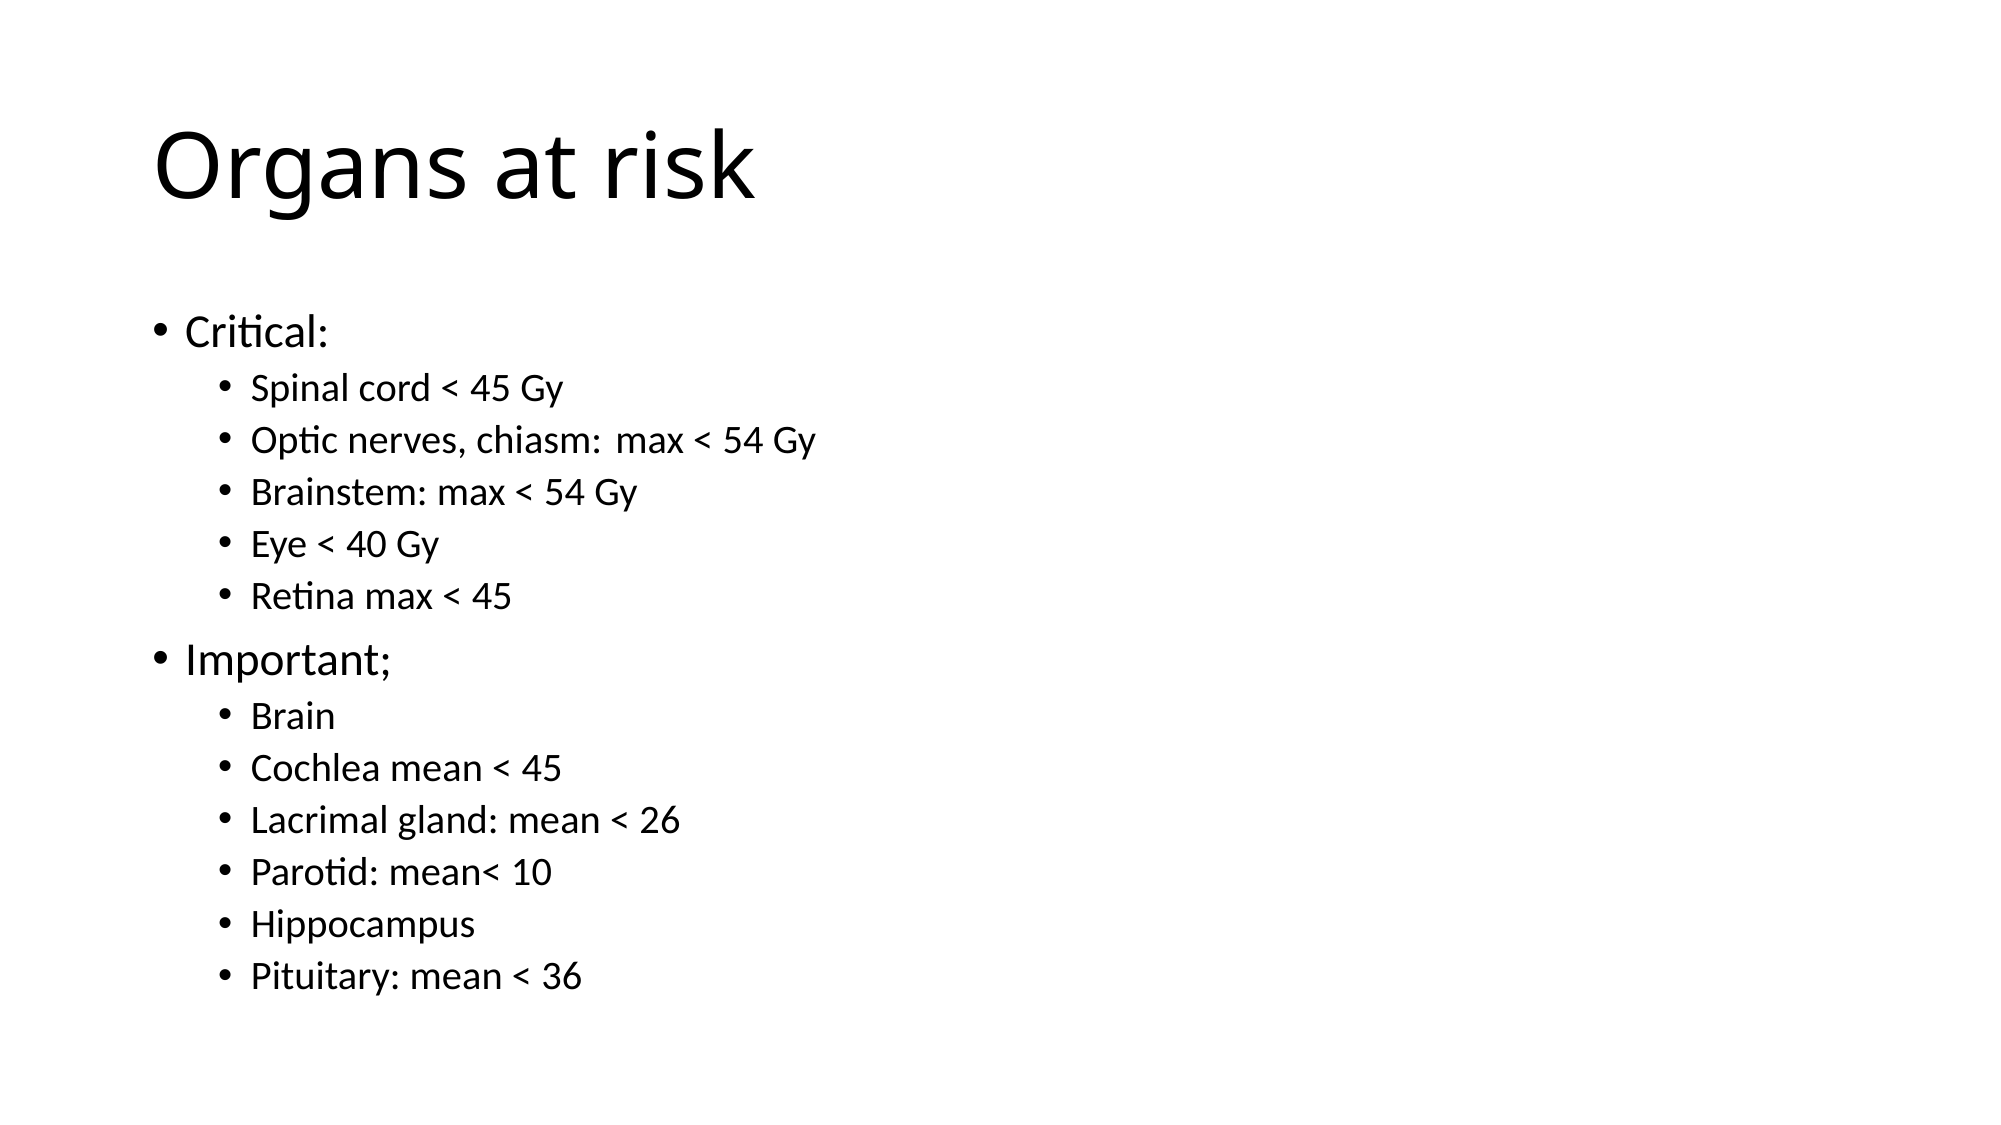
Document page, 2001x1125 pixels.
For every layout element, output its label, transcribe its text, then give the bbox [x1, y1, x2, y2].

list Critical: Spinal cord < 45 Gy Optic nerves, chiasm: max < 54 Gy Brainstem: max < 54 Gy Eye < 40 Gy Retina max < 45 Important; Brain Cochlea mean < 45 Lacrimal gland: mean < 26 Parotid: mean< 10 Hippocampus Pituitary: mean < 36 [137, 299, 1863, 1014]
title Organs at risk [137, 59, 1863, 278]
